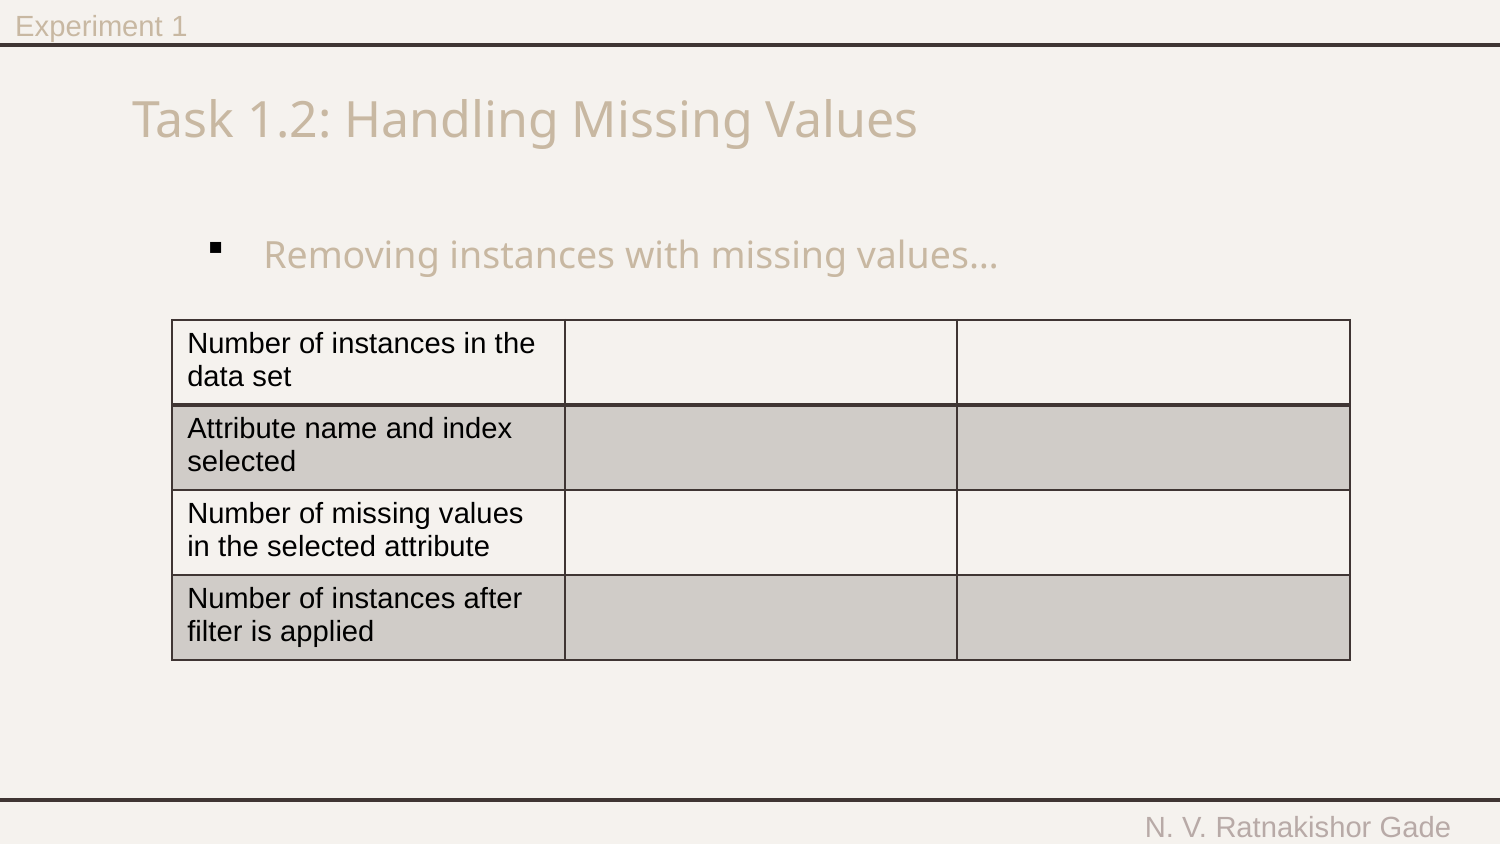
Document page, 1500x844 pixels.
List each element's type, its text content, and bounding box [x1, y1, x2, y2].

table_cell Attribute name and index selected [173, 407, 564, 489]
table_header [566, 321, 956, 403]
table_cell Number of instances after filter is applied [173, 576, 564, 659]
list Removing instances with missing values… [116, 208, 1139, 750]
table_cell [566, 576, 956, 659]
title Task 1.2: Handling Missing Values [116, 72, 1070, 167]
table_header Number of instances in the data set [173, 321, 564, 403]
table_cell [958, 407, 1349, 489]
table_cell [566, 407, 956, 489]
table_cell [958, 491, 1349, 574]
table_cell [958, 576, 1349, 659]
text_box Experiment 1 [0, 0, 203, 50]
table_cell Number of missing values in the selected attribute [173, 491, 564, 574]
table_cell [566, 491, 956, 574]
table_header [958, 321, 1349, 403]
